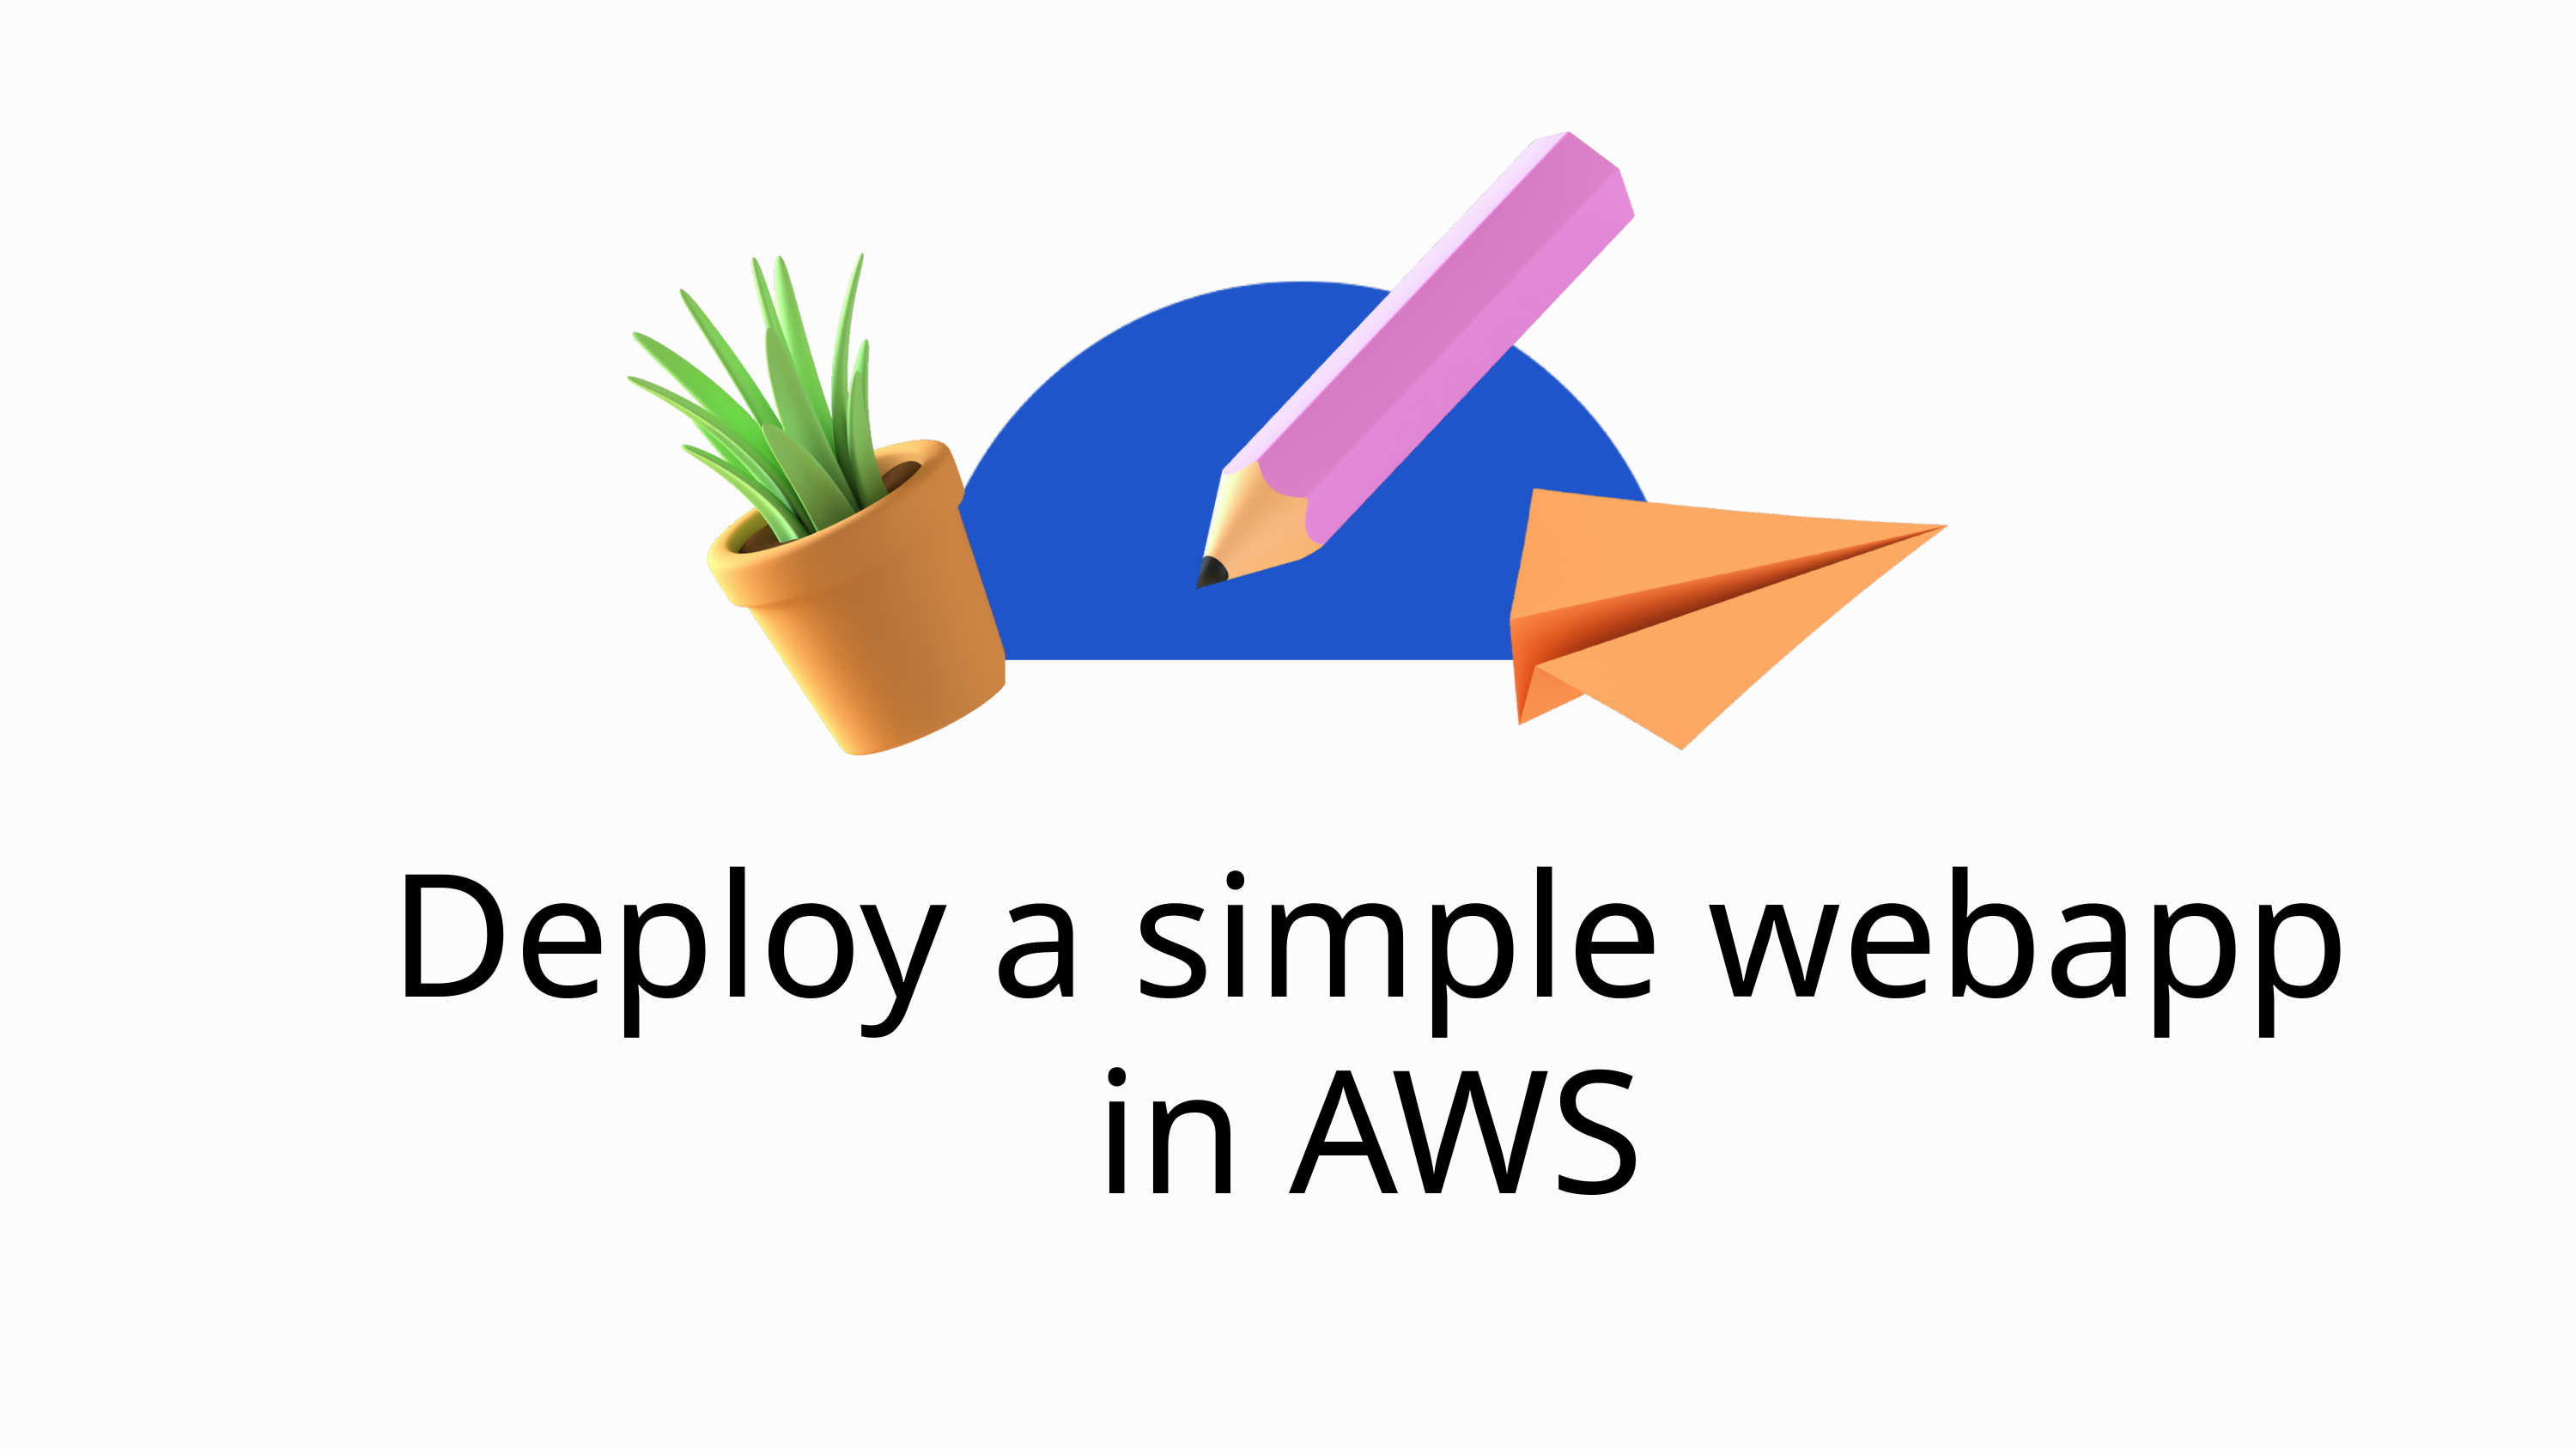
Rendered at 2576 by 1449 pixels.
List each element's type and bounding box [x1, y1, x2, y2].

text_box [349, 834, 2391, 1228]
picture [626, 130, 1948, 834]
